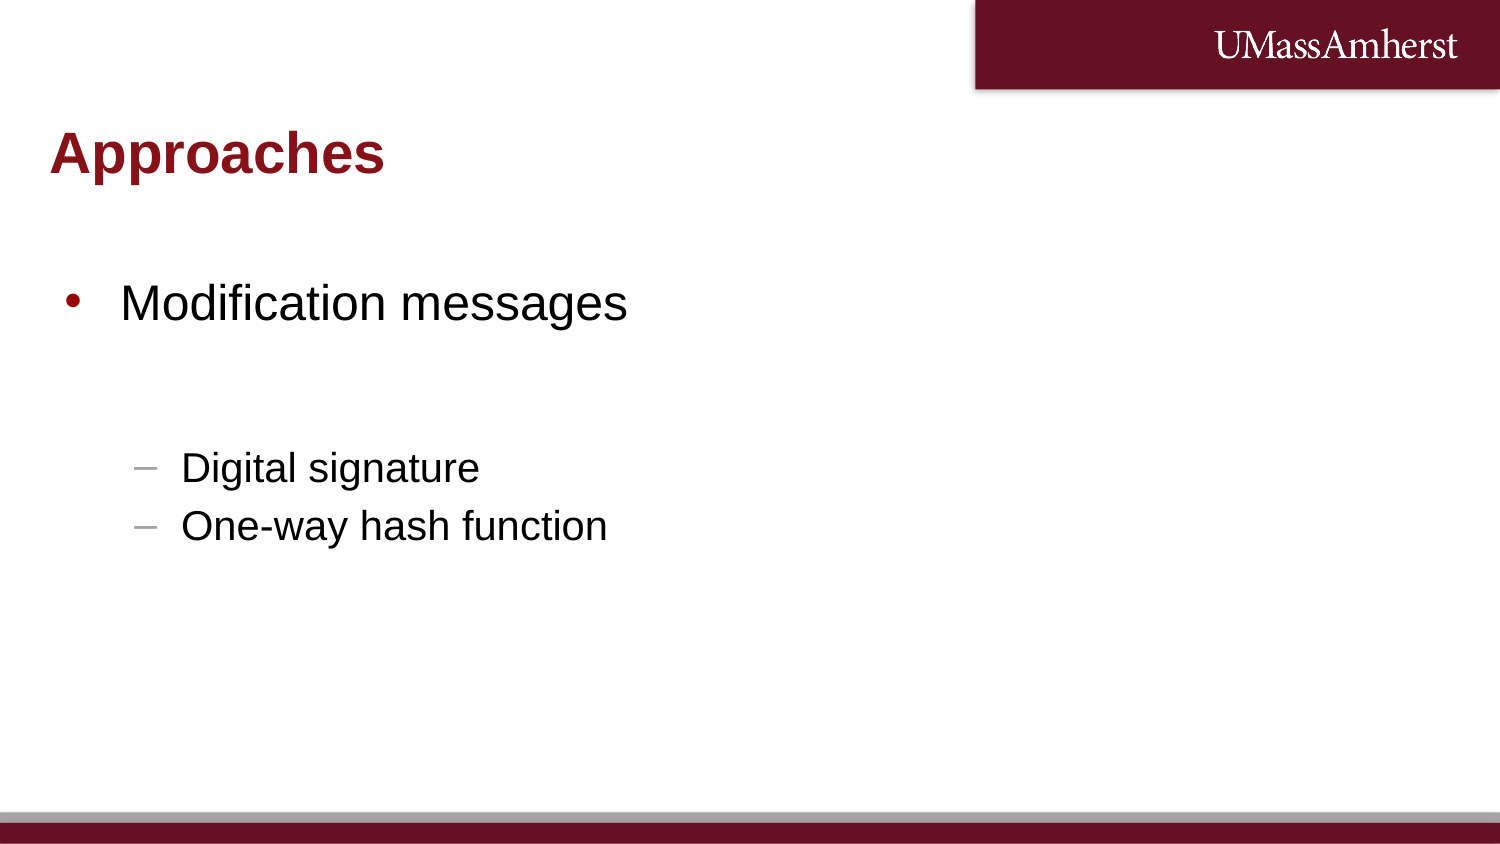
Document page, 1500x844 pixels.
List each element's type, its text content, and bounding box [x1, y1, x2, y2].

text_box Modification messages [49, 263, 1419, 416]
title Approaches [49, 81, 1201, 186]
picture [1214, 28, 1458, 59]
text_box Digital signature One-way hash function [72, 384, 1474, 718]
